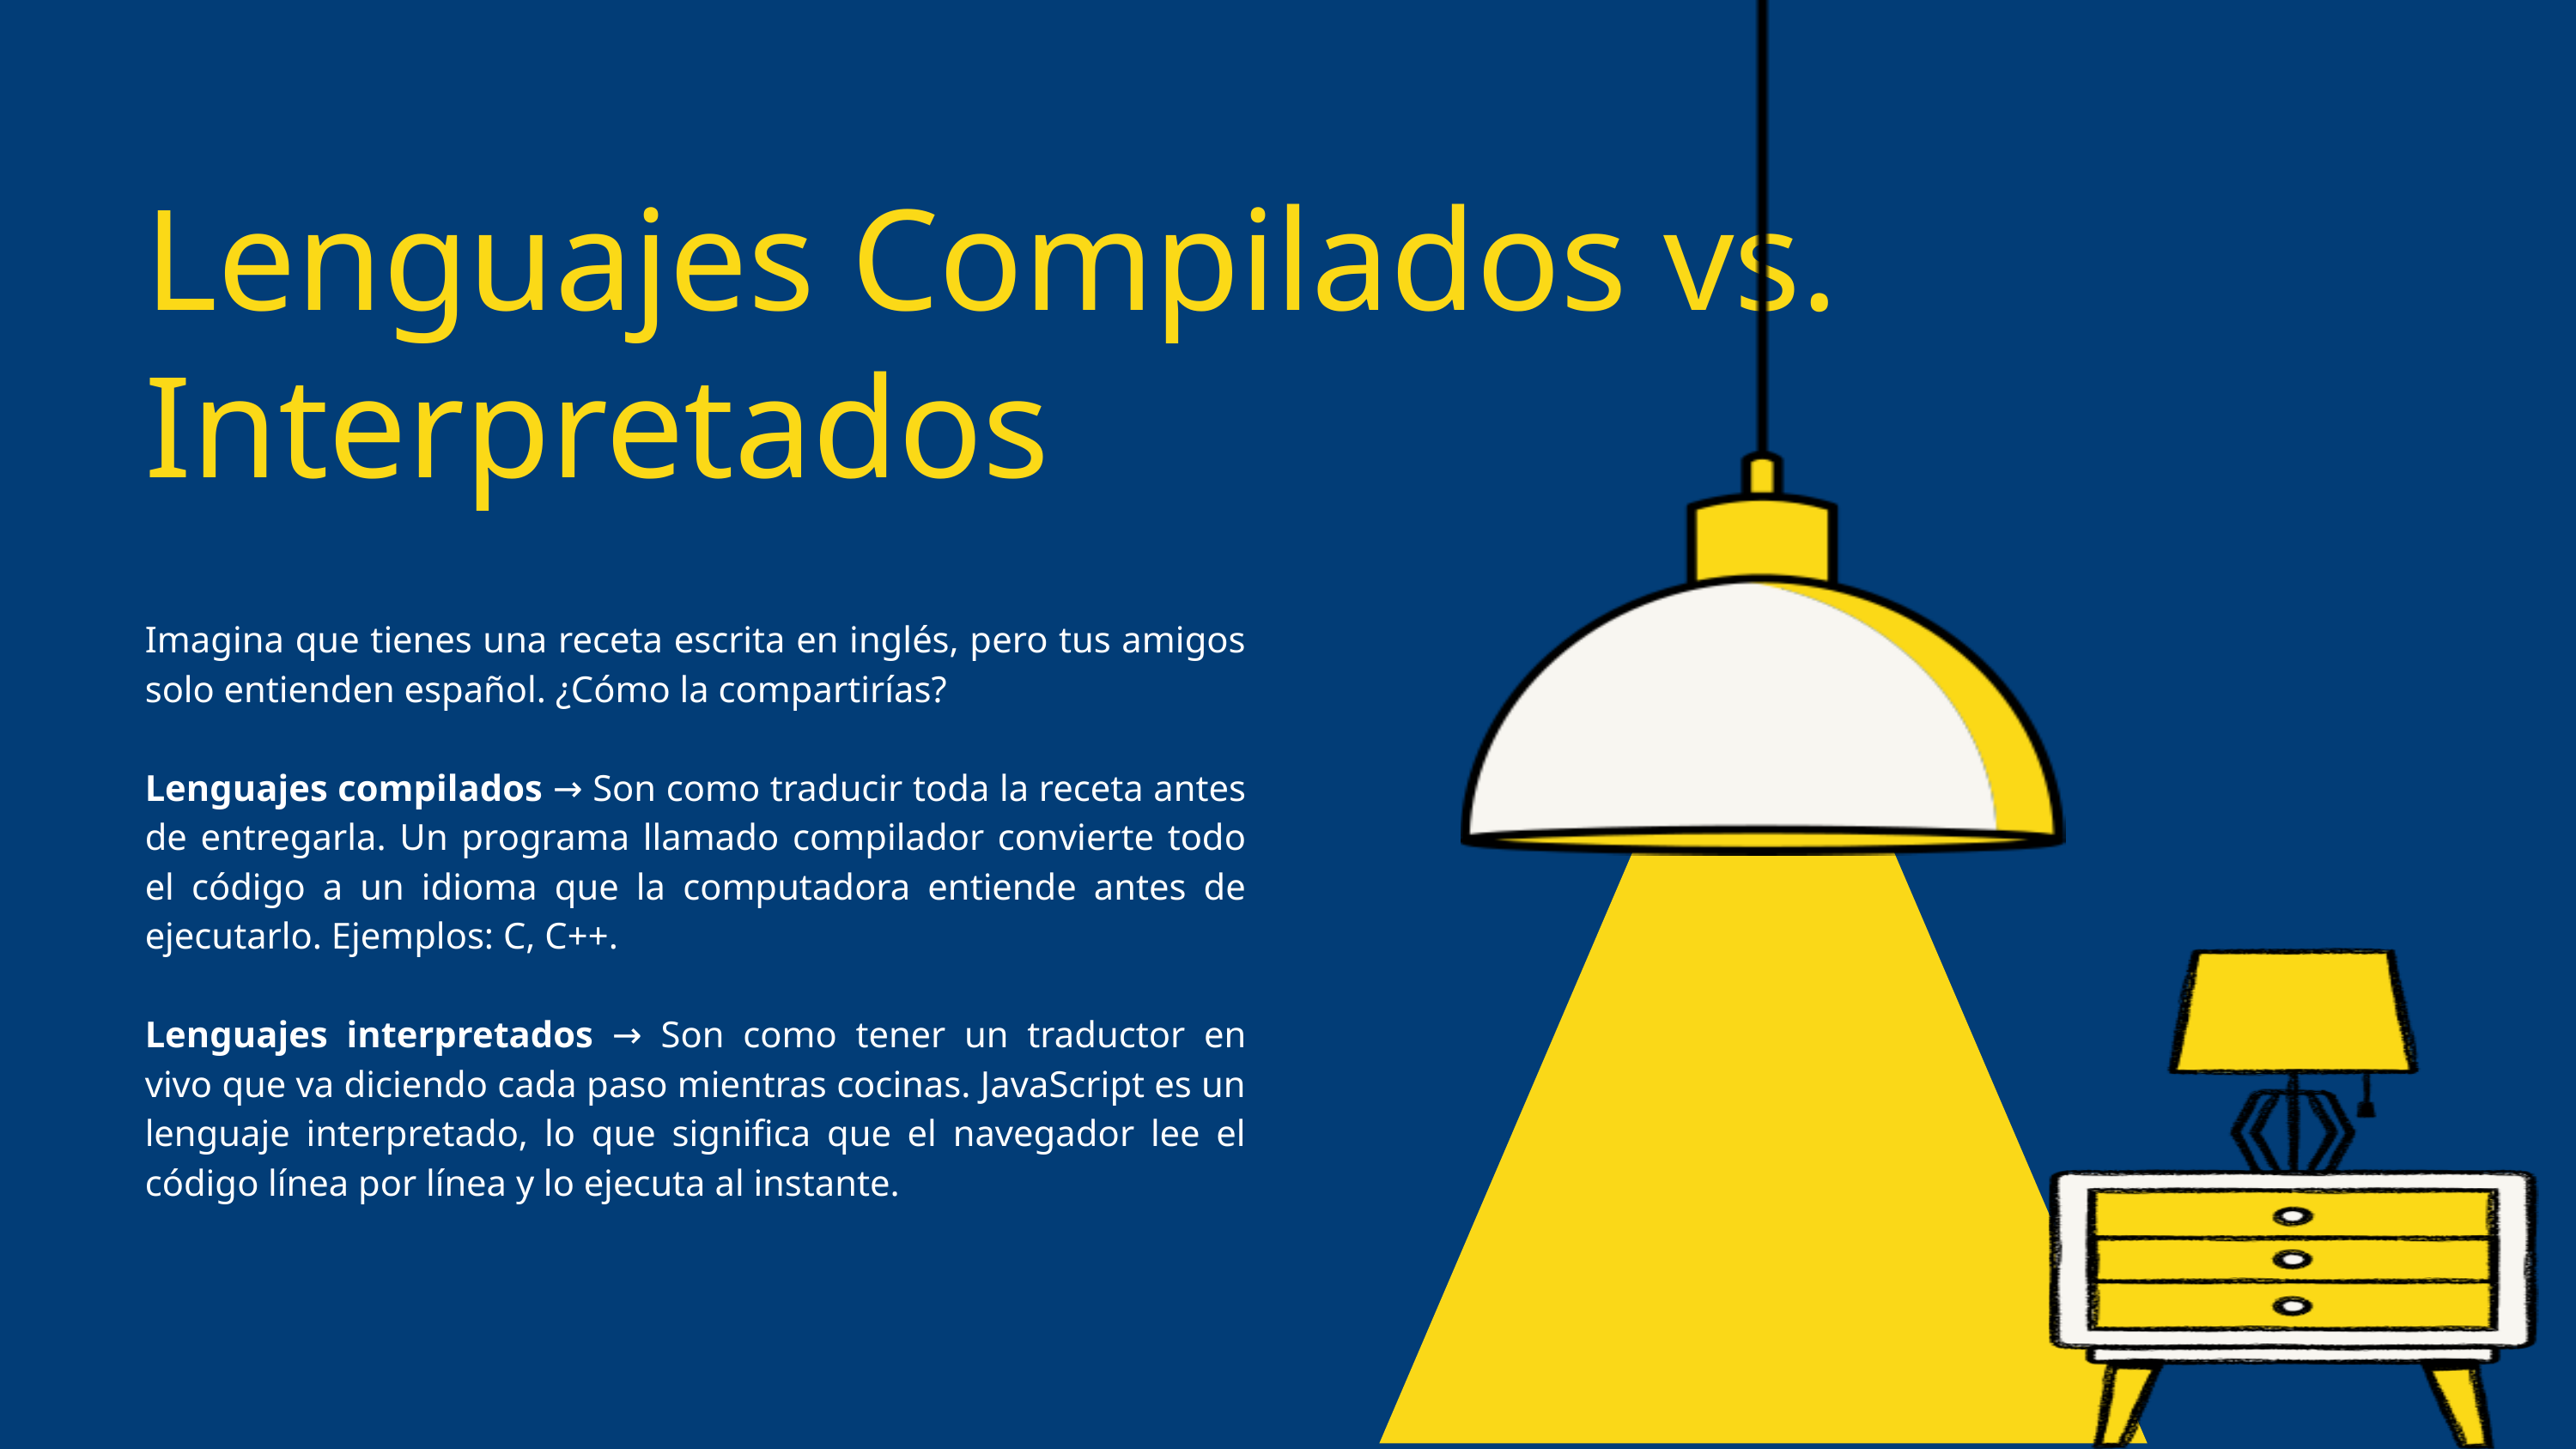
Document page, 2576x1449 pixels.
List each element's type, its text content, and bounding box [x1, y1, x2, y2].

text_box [1379, 0, 2148, 1444]
text_box [2048, 948, 2539, 1449]
text_box Lenguajes Compilados vs. Interpretados [144, 170, 1379, 506]
text_box Imagina que tienes una receta escrita en inglés, pero tus amigos solo entienden español. ¿Cómo la compartirías? Lenguajes compilados → Son como traducir toda la receta antes de entregarla. Un programa llamado compilador convierte todo el código a un idioma que la computadora entiende antes de ejecutarlo. Ejemplos: C, C++. Lenguajes interpretados → Son como tener un traductor en vivo que va diciendo cada paso mientras cocinas. JavaScript es un lenguaje interpretado, lo que significa que el navegador lee el código línea por línea y lo ejecuta al instante. [144, 610, 1247, 1203]
